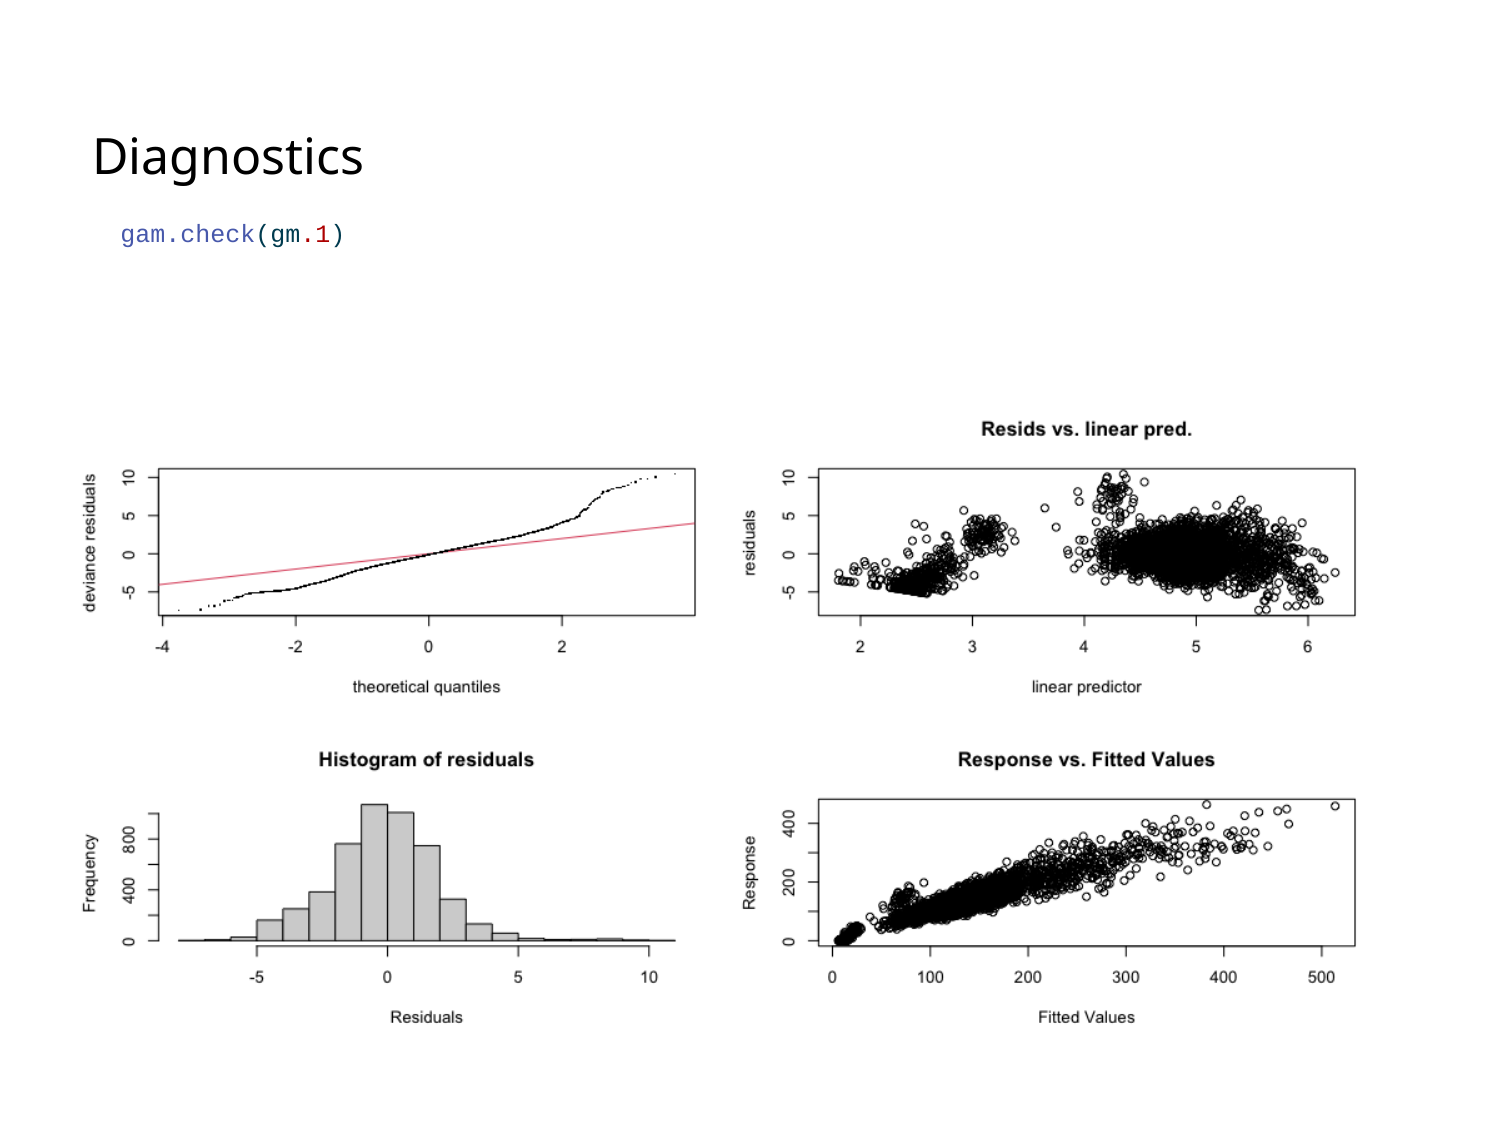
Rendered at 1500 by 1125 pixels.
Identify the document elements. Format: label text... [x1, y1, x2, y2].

title Diagnostics [77, 50, 571, 193]
picture [76, 386, 1398, 1048]
list gam.check(gm.1) [105, 213, 590, 386]
